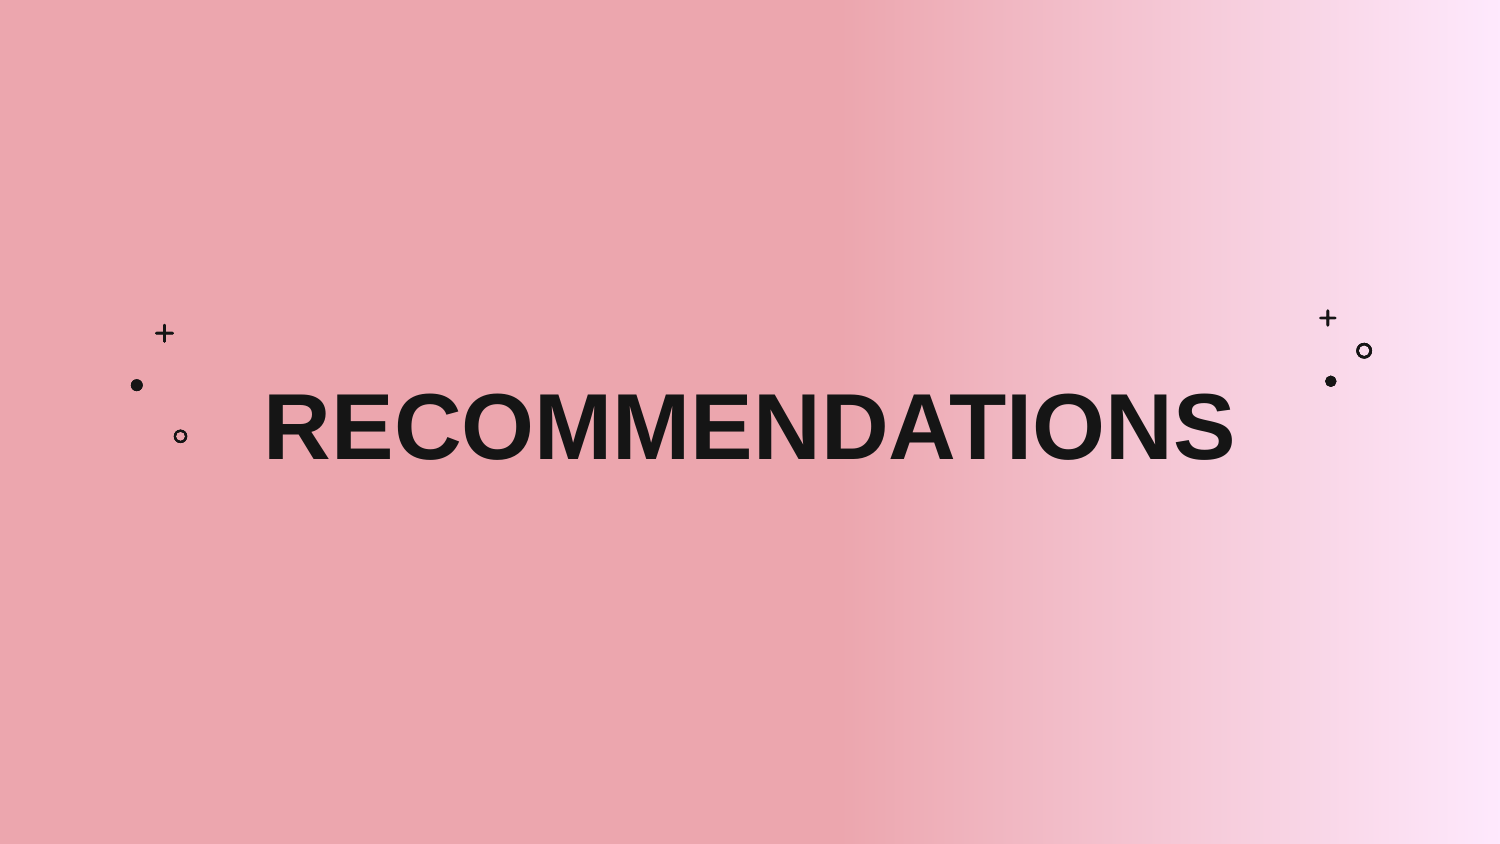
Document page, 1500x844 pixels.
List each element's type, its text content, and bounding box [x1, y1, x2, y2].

title RECOMMENDATIONS [187, 197, 1313, 486]
